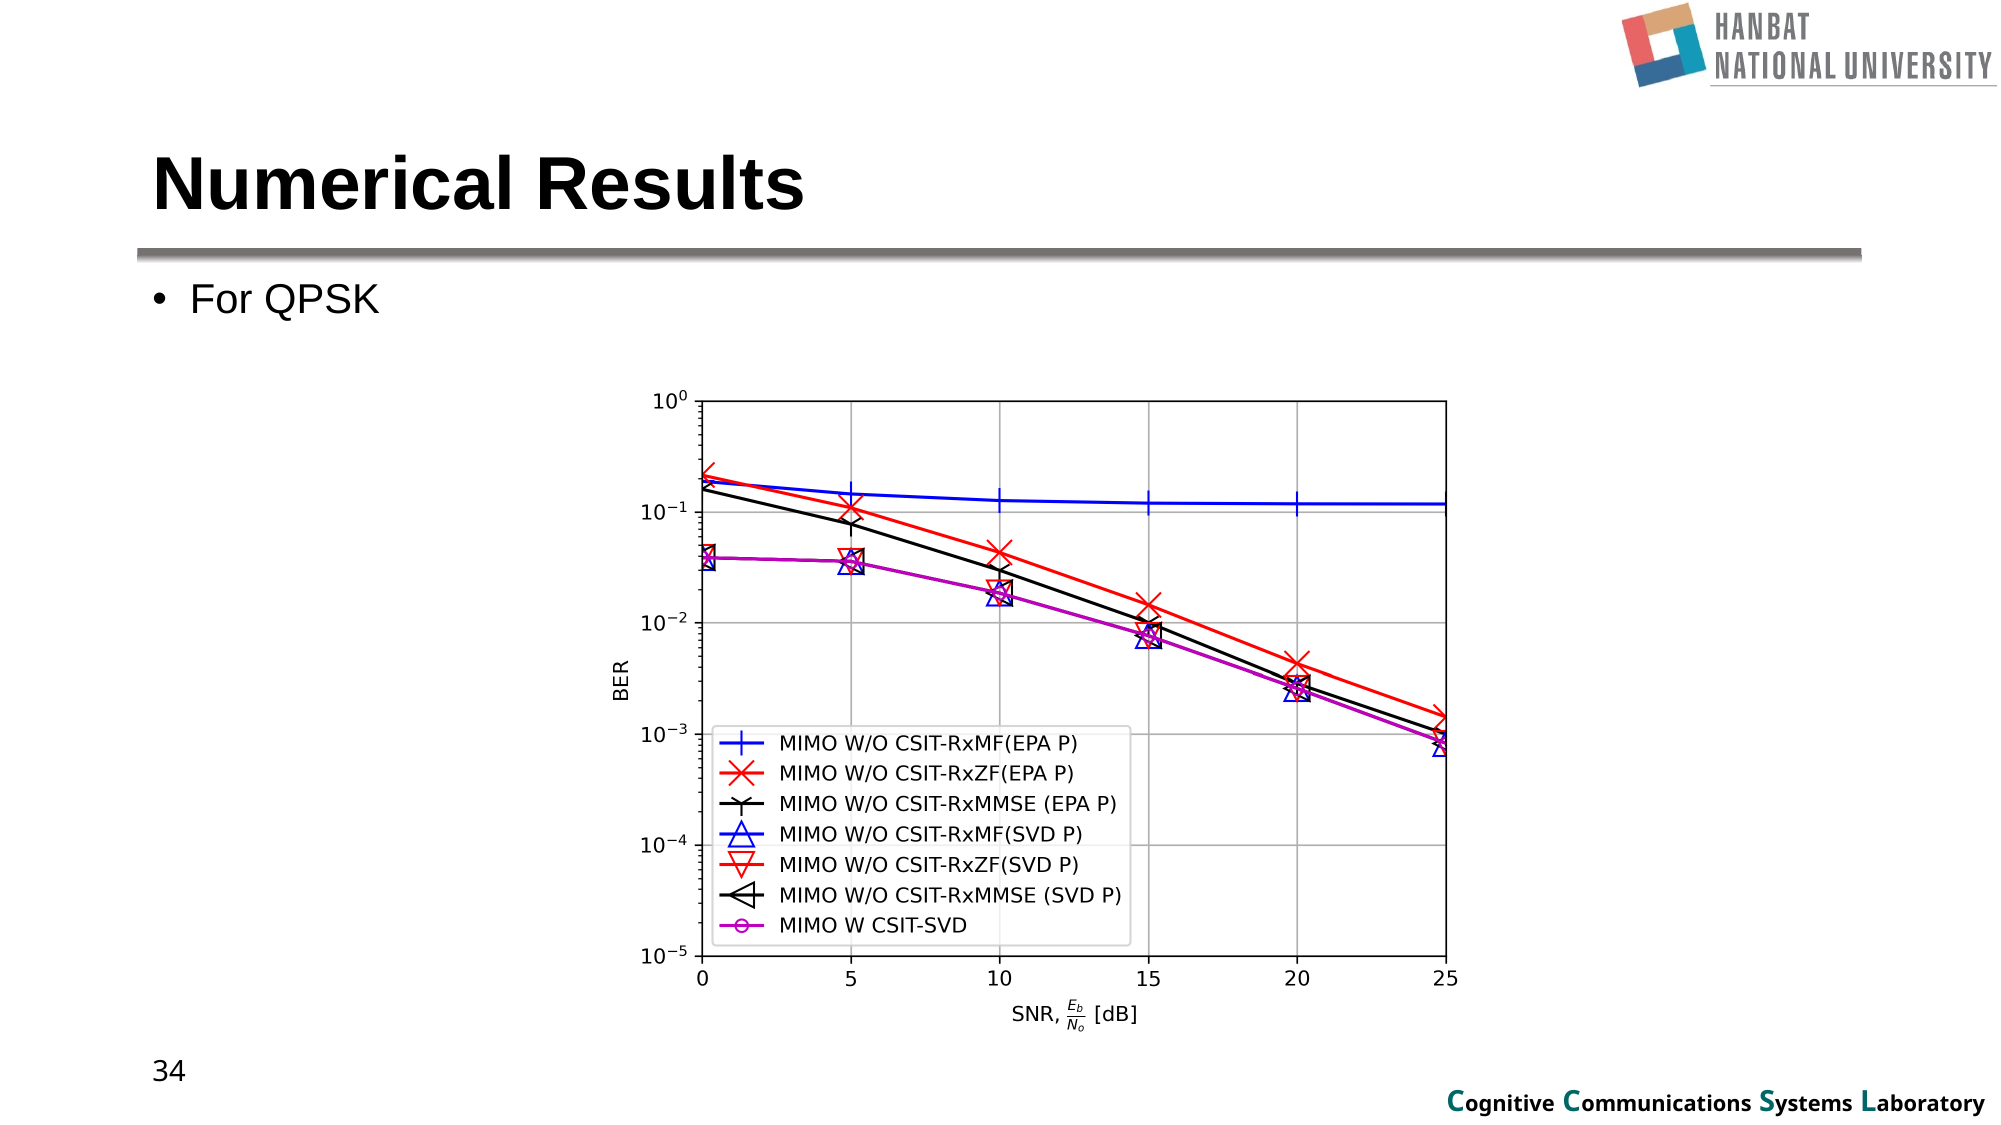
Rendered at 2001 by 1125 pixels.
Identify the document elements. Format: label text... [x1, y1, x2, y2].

title Numerical Results [137, 129, 1863, 242]
slide_number 34 [137, 1042, 357, 1103]
picture [1621, 2, 1998, 90]
picture [581, 314, 1542, 1035]
